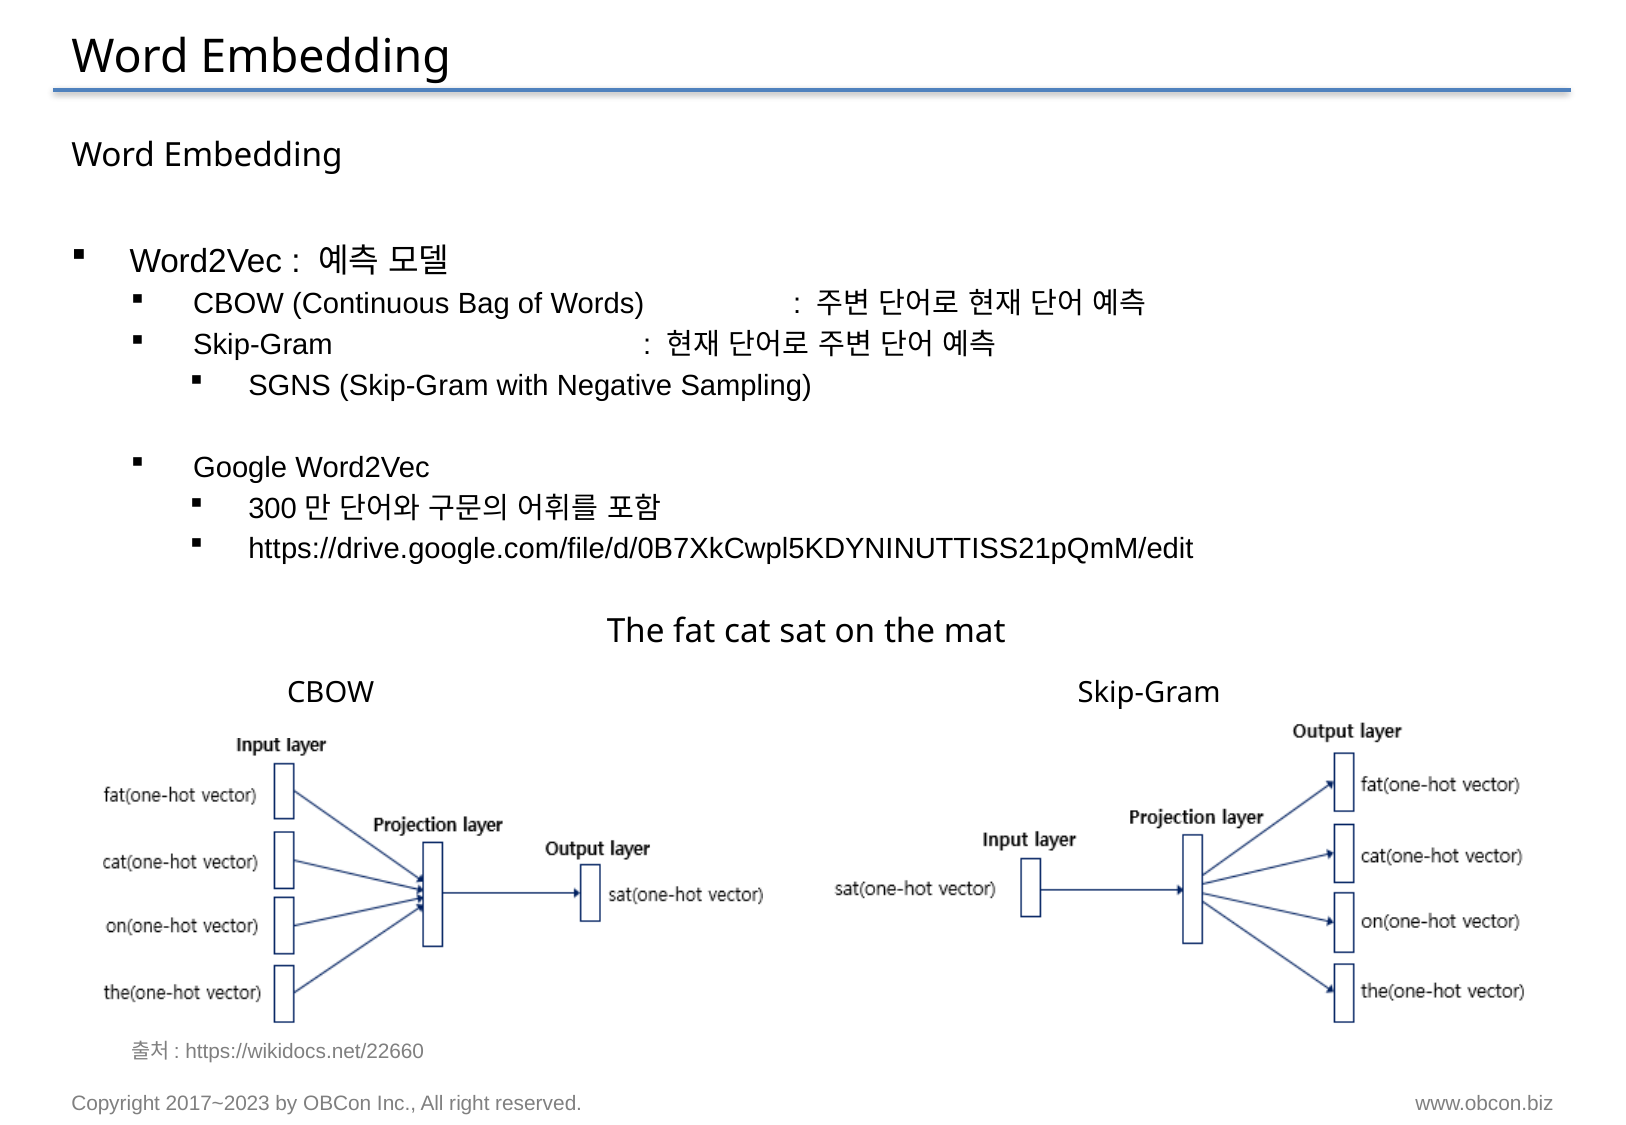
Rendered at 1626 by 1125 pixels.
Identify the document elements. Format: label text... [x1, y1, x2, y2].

text_box CBOW [65, 665, 597, 716]
text_box Skip-Gram [883, 665, 1415, 716]
list Word Embedding [56, 125, 1569, 181]
text_box Word2Vec : 예측 모델 CBOW (Continuous Bag of Words) : 주변 단어로 현재 단어 예측 Skip-Gram : 현재 단어로 주변 단어 예측 SGNS (Skip-Gram with Negative Sampling) Google Word2Vec 300만 단어와 구문의 어휘를 포함 https://drive.google.com/file/d/0B7XkCwpl5KDYNINUTTISS21pQmM/edit [56, 231, 1569, 619]
picture [103, 737, 764, 1027]
text_box 출처: https://wikidocs.net/22660 [116, 1030, 1186, 1070]
title Word Embedding [56, 19, 1569, 90]
text_box The fat cat sat on the mat [540, 601, 1073, 657]
picture [831, 719, 1528, 1027]
